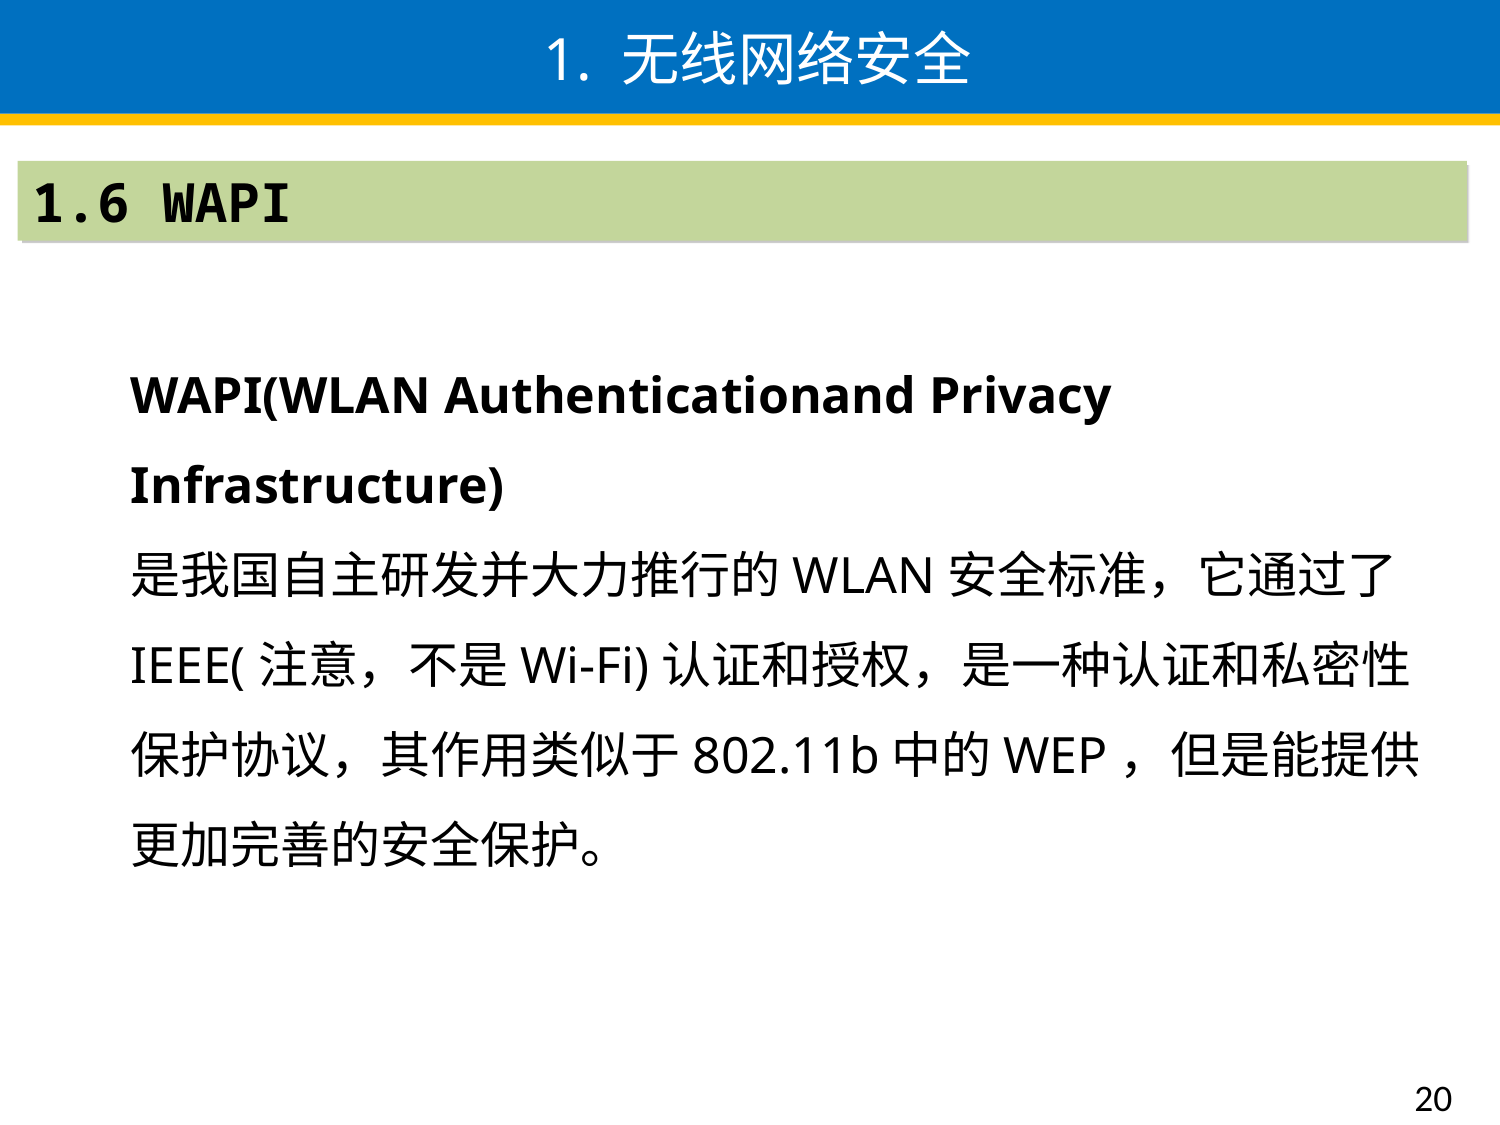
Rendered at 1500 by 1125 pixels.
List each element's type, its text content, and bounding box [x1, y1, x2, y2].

text_box 1.6 WAPI [17, 160, 1467, 241]
text_box WAPI(WLAN Authenticationand Privacy Infrastructure) 是我国自主研发并大力推行的WLAN安全标准，它通过了IEEE(注意，不是Wi-Fi)认证和授权，是一种认证和私密性保护协议，其作用类似于802.11b中的WEP，但是能提供更加完善的安全保护。 [41, 326, 1436, 881]
title 1. 无线网络安全 [0, 0, 1500, 114]
text_box 20 [1399, 1066, 1499, 1125]
